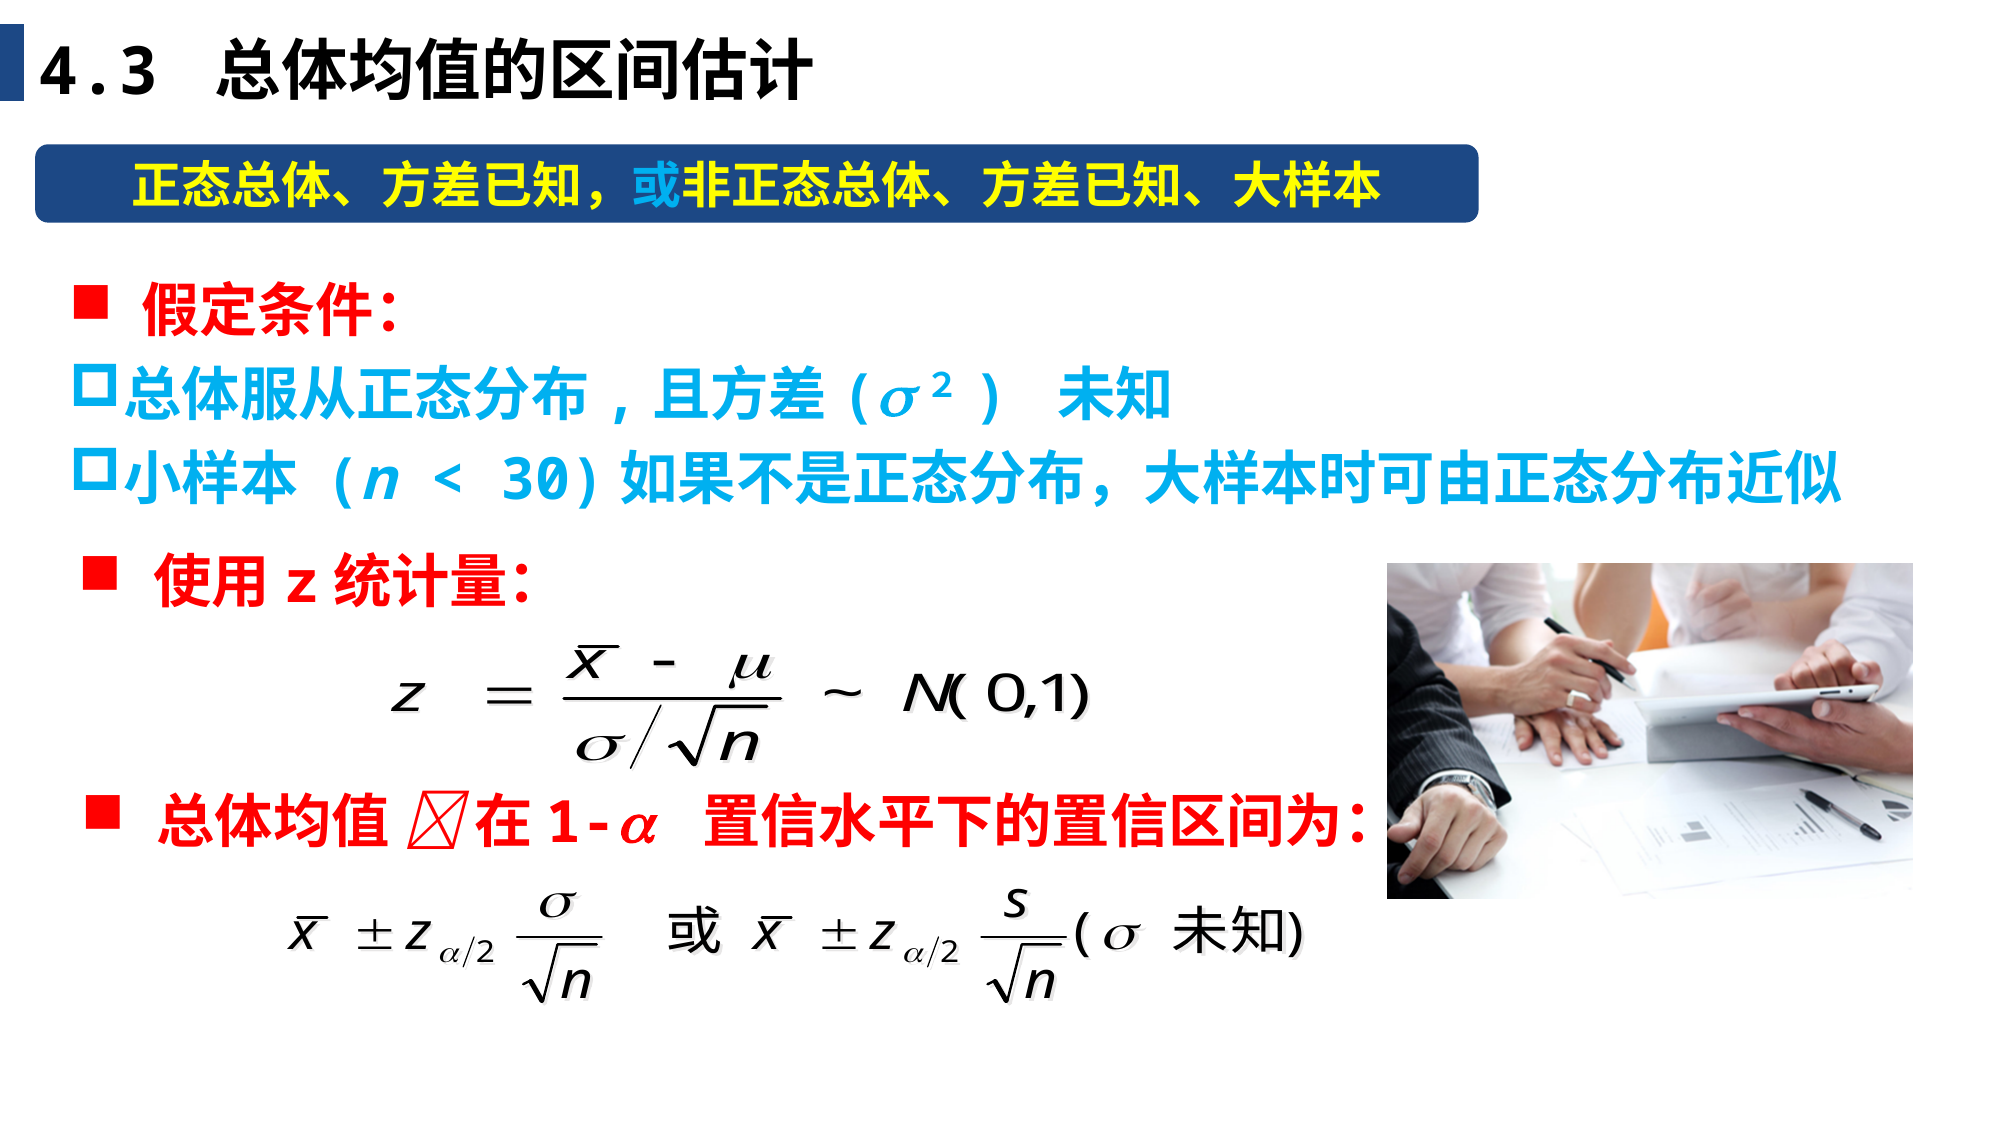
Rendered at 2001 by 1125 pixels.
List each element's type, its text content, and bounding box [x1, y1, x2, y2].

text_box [280, 863, 1313, 1013]
text_box 4.3 总体均值的区间估计 [23, 20, 969, 115]
text_box 正态总体、方差已知，或非正态总体、方差已知、大样本 [35, 144, 1479, 223]
text_box 假定条件： 总体服从正态分布,且方差(２) 未知 小样本 (n < 30)如果不是正态分布，大样本时可由正态分布近似 [54, 273, 1889, 544]
picture [1387, 563, 1913, 899]
text_box 总体均值  在1- 置信水平下的置信区间为： [67, 784, 1382, 862]
text_box 使用z统计量： [64, 545, 1748, 623]
picture [0, 24, 25, 102]
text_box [383, 624, 1101, 775]
